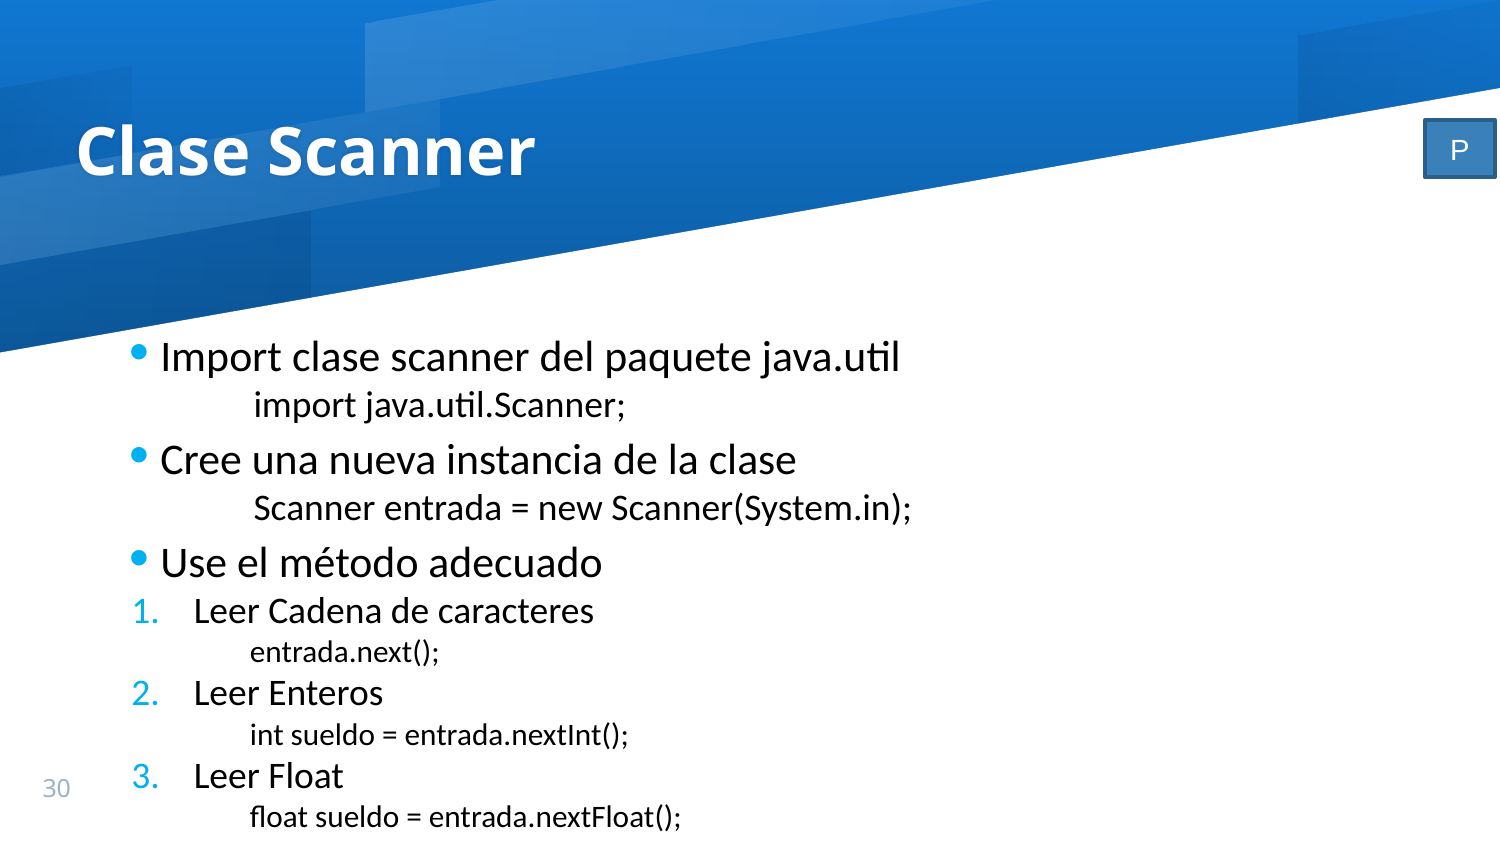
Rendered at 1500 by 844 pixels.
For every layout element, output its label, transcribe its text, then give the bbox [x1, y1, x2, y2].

title Clase Scanner [75, 0, 975, 298]
slide_number 30 [42, 766, 122, 807]
list Import clase scanner del paquete java.util import java.util.Scanner; Cree una nueva instancia de la clase Scanner entrada = new Scanner(System.in); Use el método adecuado Leer Cadena de caracteres entrada.next(); Leer Enteros int sueldo = entrada.nextInt(); Leer Float float sueldo = entrada.nextFloat(); [75, 338, 1388, 792]
text_box P [1423, 118, 1497, 179]
